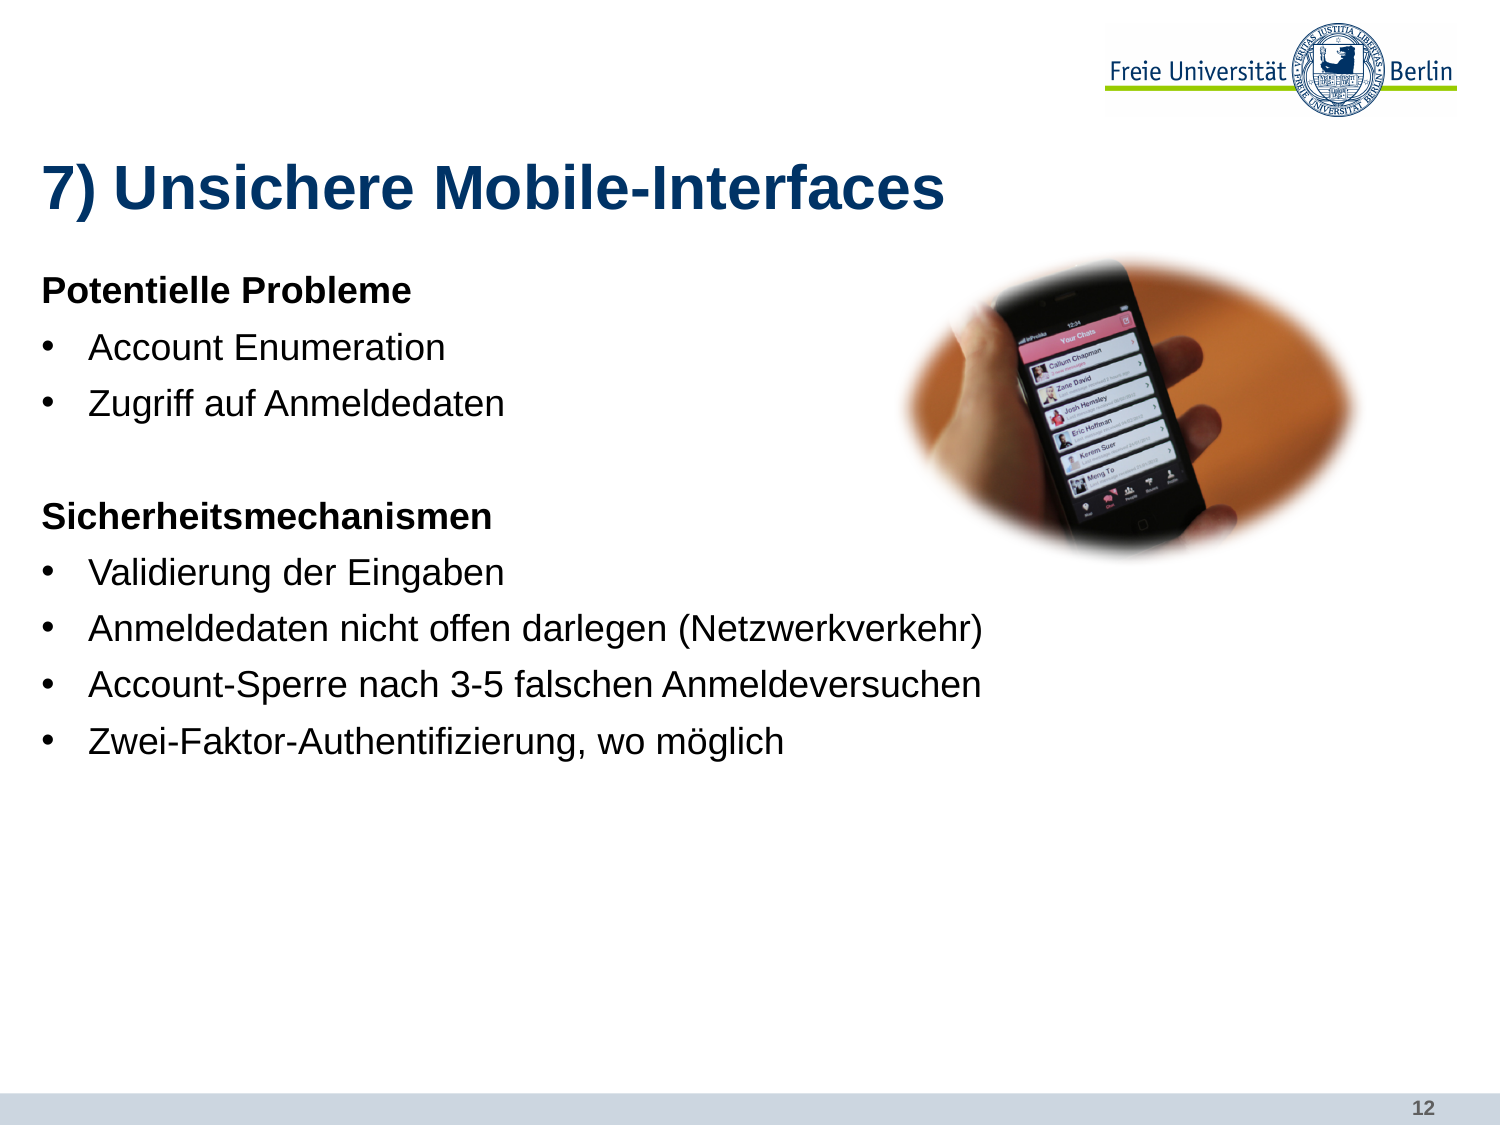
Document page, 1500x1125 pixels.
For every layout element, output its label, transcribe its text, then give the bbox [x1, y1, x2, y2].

picture [891, 247, 1371, 568]
picture [1105, 23, 1457, 117]
title 7) Unsichere Mobile-Interfaces [41, 155, 1459, 226]
list Potentielle Probleme Account Enumeration Zugriff auf Anmeldedaten Sicherheitsmechanismen Validierung der Eingaben Anmeldedaten nicht offen darlegen (Netzwerkverkehr) Account-Sperre nach 3-5 falschen Anmeldeversuchen Zwei-Faktor-Authentifizierung, wo möglich [41, 265, 1459, 1064]
